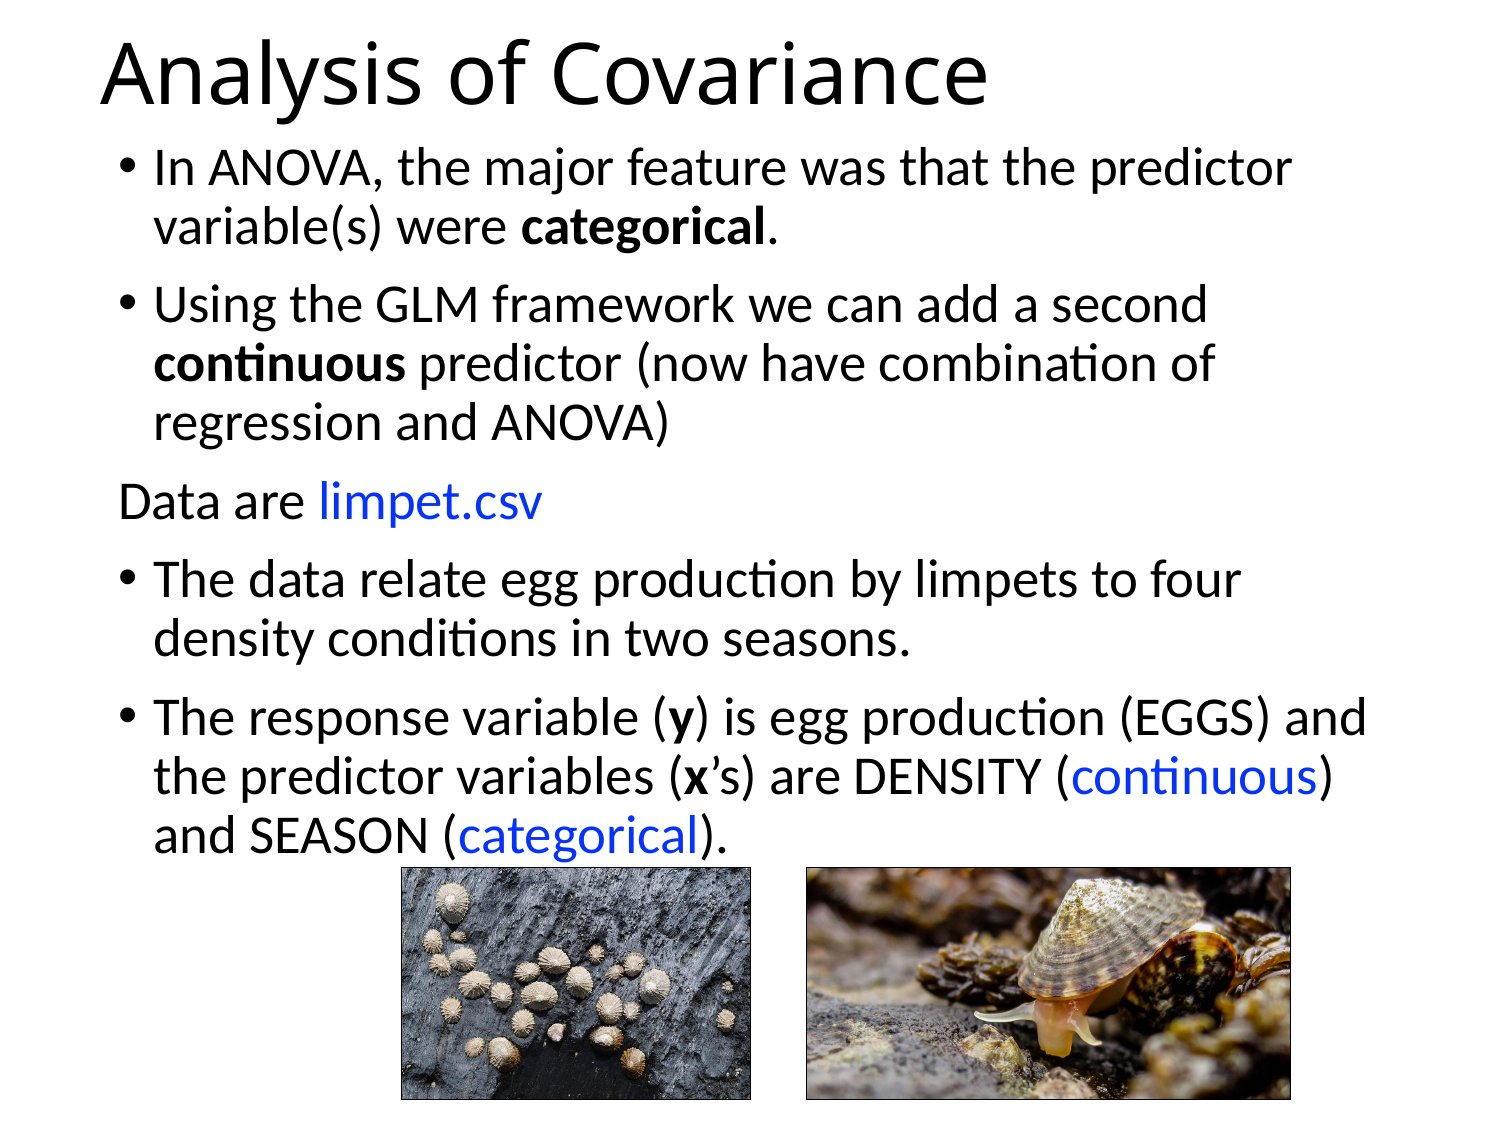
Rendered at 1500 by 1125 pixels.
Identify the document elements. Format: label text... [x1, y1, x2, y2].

picture [401, 867, 751, 1100]
picture [806, 867, 1291, 1100]
list In ANOVA, the major feature was that the predictor variable(s) were categorical. Using the GLM framework we can add a second continuous predictor (now have combination of regression and ANOVA) Data are limpet.csv The data relate egg production by limpets to four density conditions in two seasons. The response variable (y) is egg production (EGGS) and the predictor variables (x’s) are DENSITY (continuous) and SEASON (categorical). [103, 130, 1397, 878]
title Analysis of Covariance [85, 22, 1379, 131]
